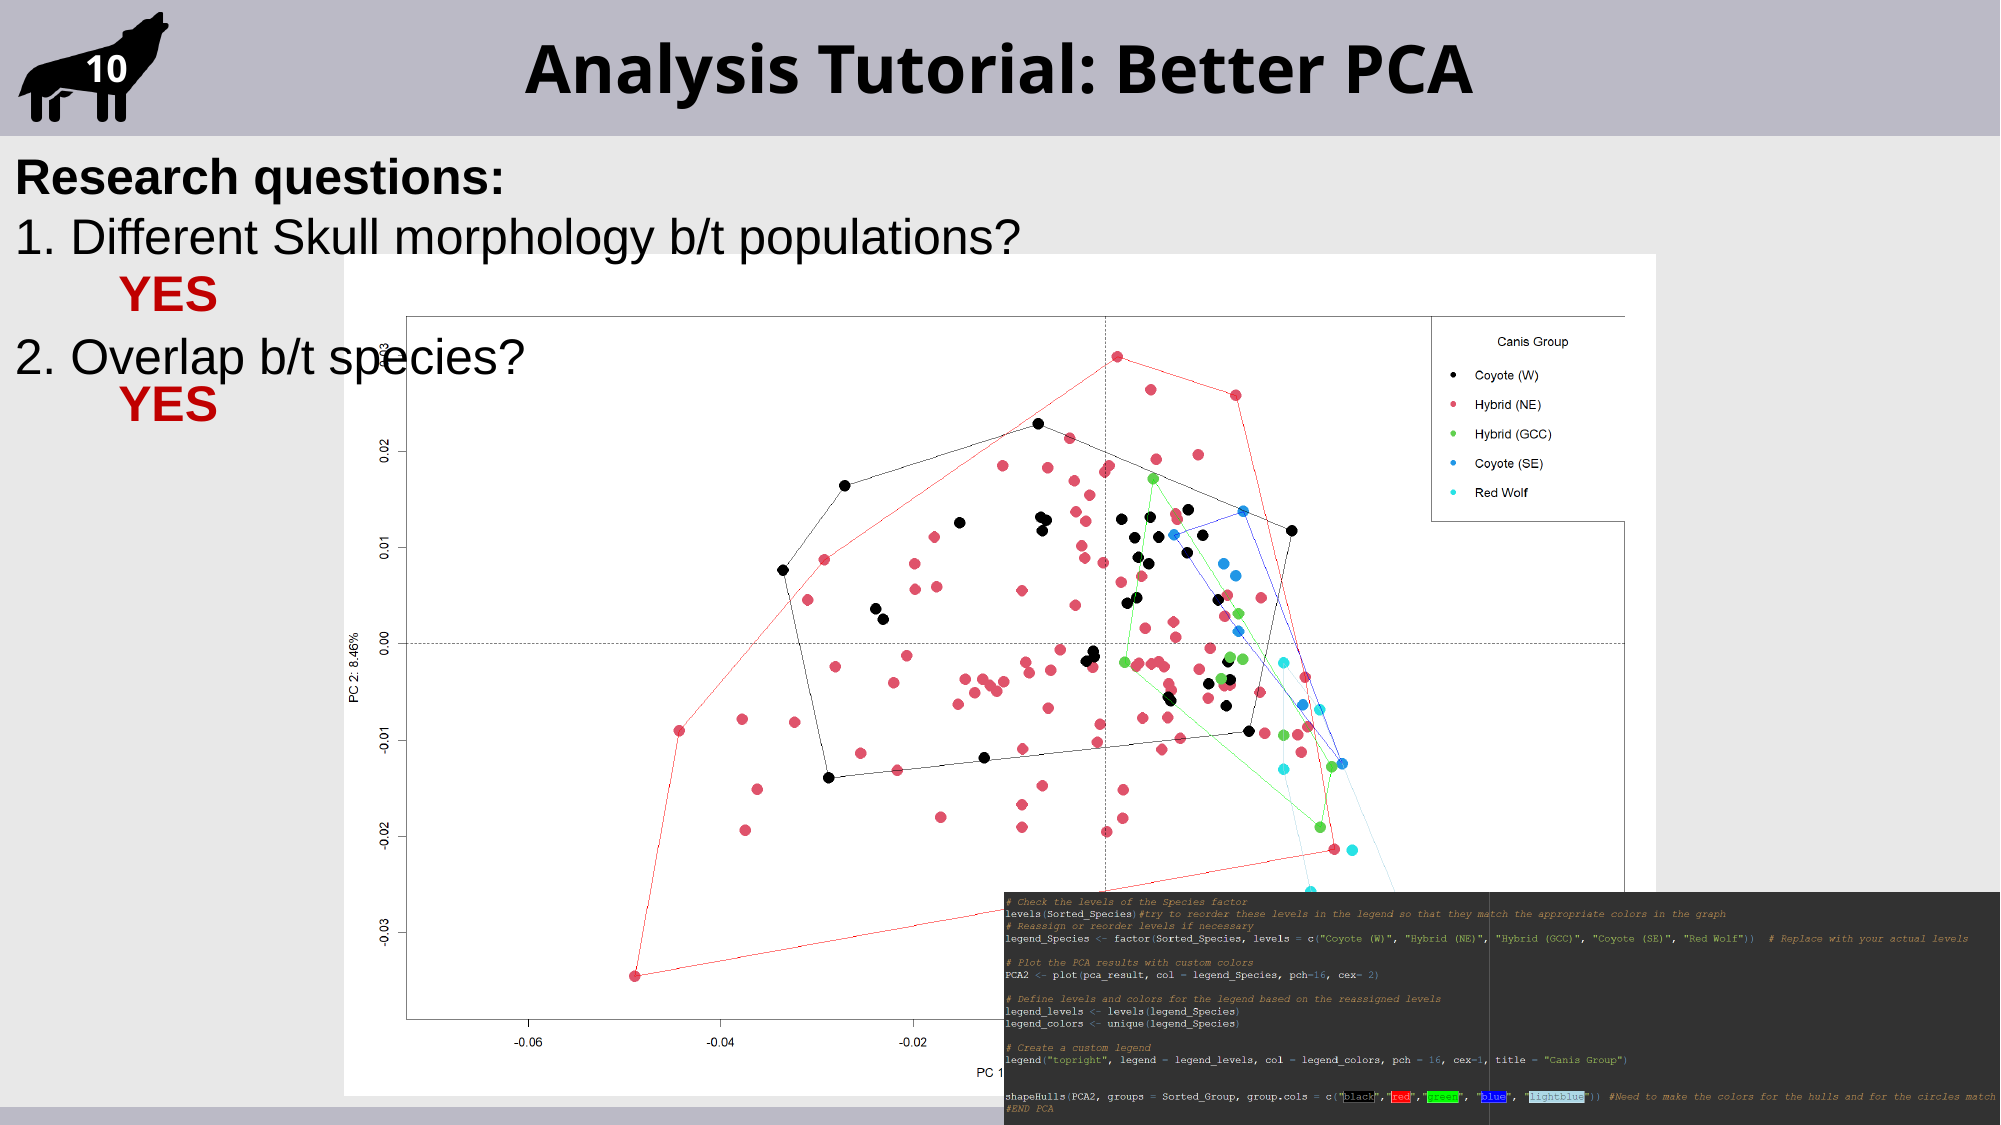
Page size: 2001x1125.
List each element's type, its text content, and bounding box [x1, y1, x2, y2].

text_box YES [103, 254, 241, 329]
text_box Analysis Tutorial: Better PCA [426, 19, 1574, 115]
text_box YES [103, 364, 241, 440]
picture [343, 253, 2000, 1125]
text_box Research questions: 1. Different Skull morphology b/t populations? 2. Overlap b/t species? [0, 137, 1088, 392]
text_box [0, 0, 4, 136]
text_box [4, 0, 182, 142]
text_box [0, 1107, 1003, 1125]
text_box [182, 0, 2000, 136]
